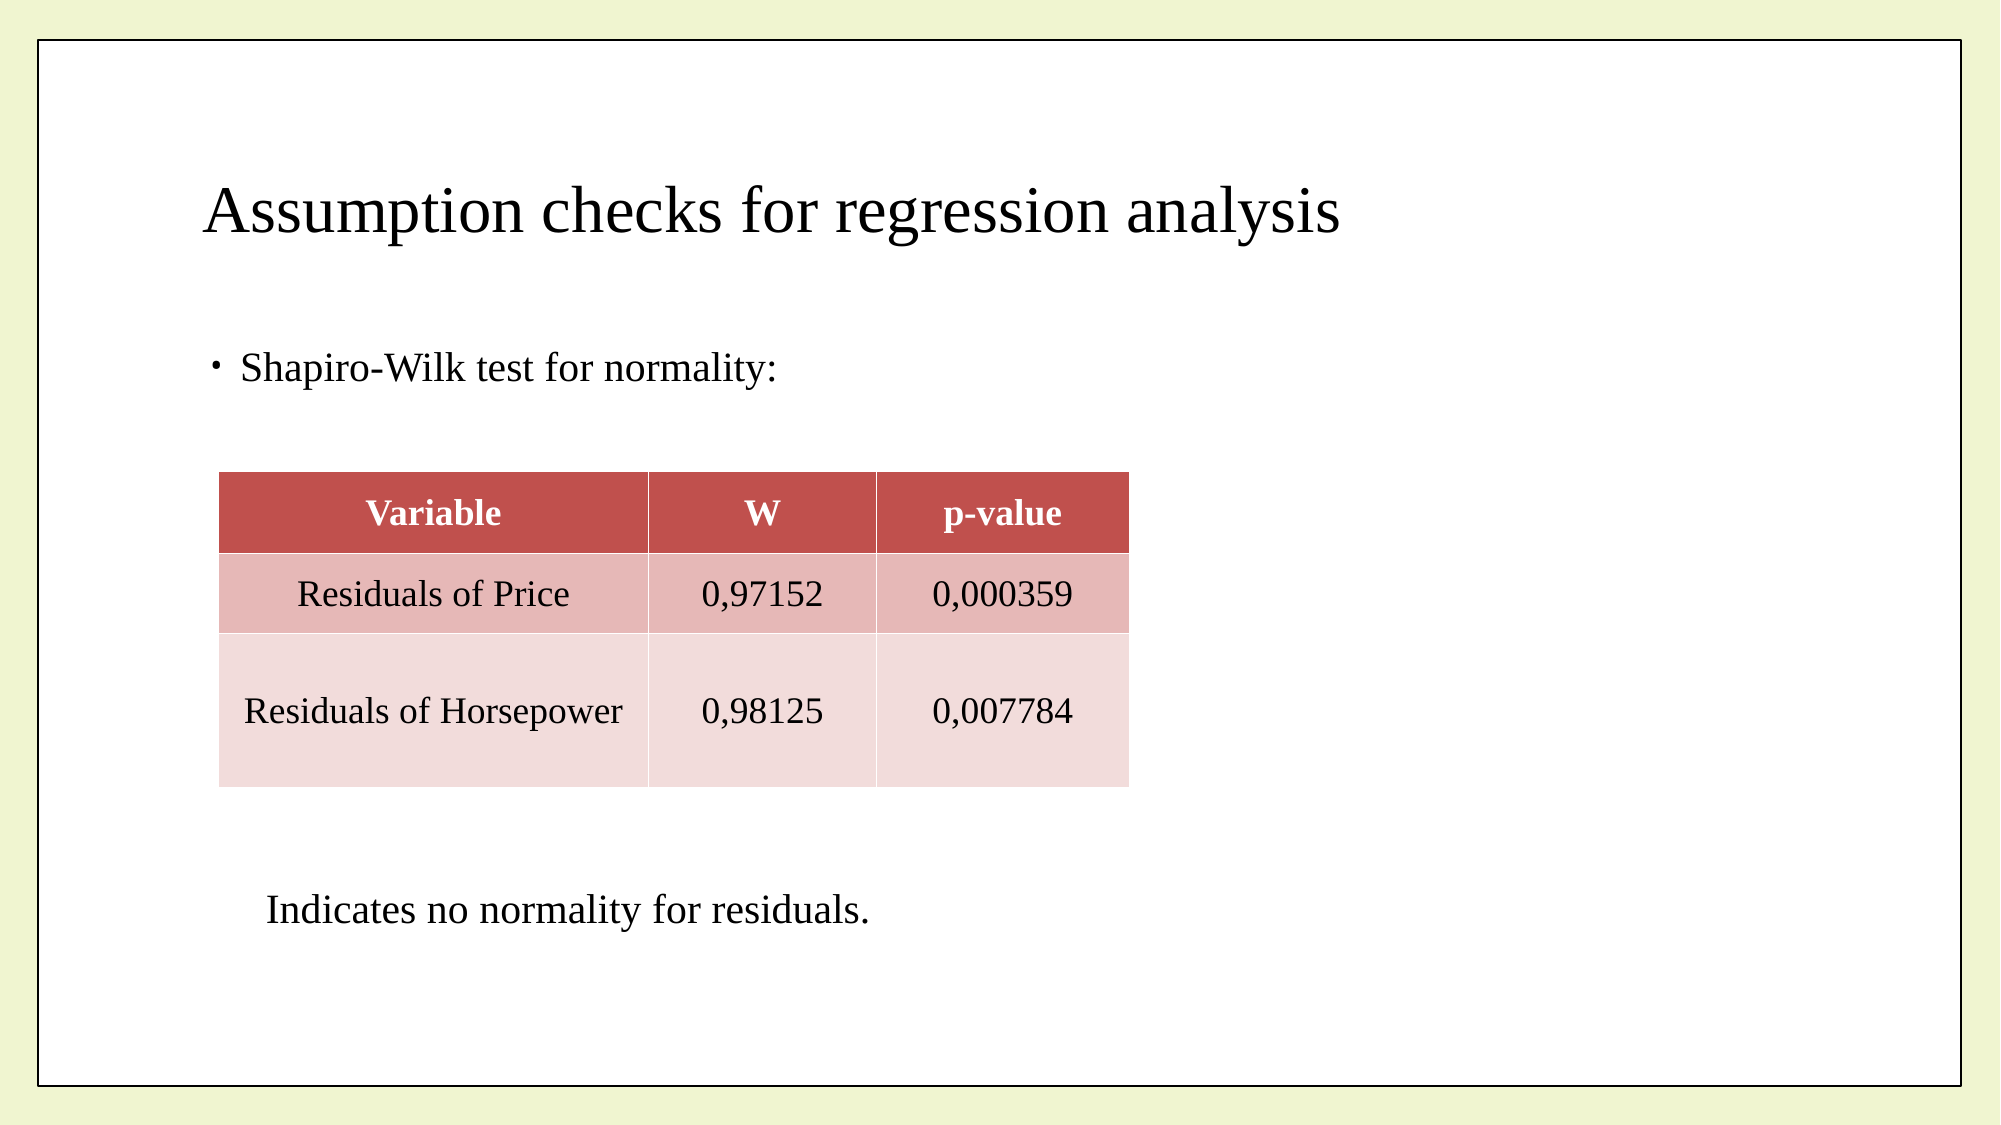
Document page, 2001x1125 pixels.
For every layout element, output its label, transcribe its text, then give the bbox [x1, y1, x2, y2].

table_header Variable [219, 472, 648, 553]
list Shapiro-Wilk test for normality: [187, 337, 1808, 1000]
table_cell 0,98125 [649, 634, 876, 787]
table_header p-value [877, 472, 1129, 553]
text_box Indicates no normality for residuals. [250, 873, 1236, 939]
table_header W [649, 472, 876, 553]
table_cell 0,000359 [877, 554, 1129, 633]
table_cell 0,97152 [649, 554, 876, 633]
table_cell Residuals of Horsepower [219, 634, 648, 787]
table_cell 0,007784 [877, 634, 1129, 787]
title Assumption checks for regression analysis [187, 99, 1808, 323]
table_cell Residuals of Price [219, 554, 648, 633]
